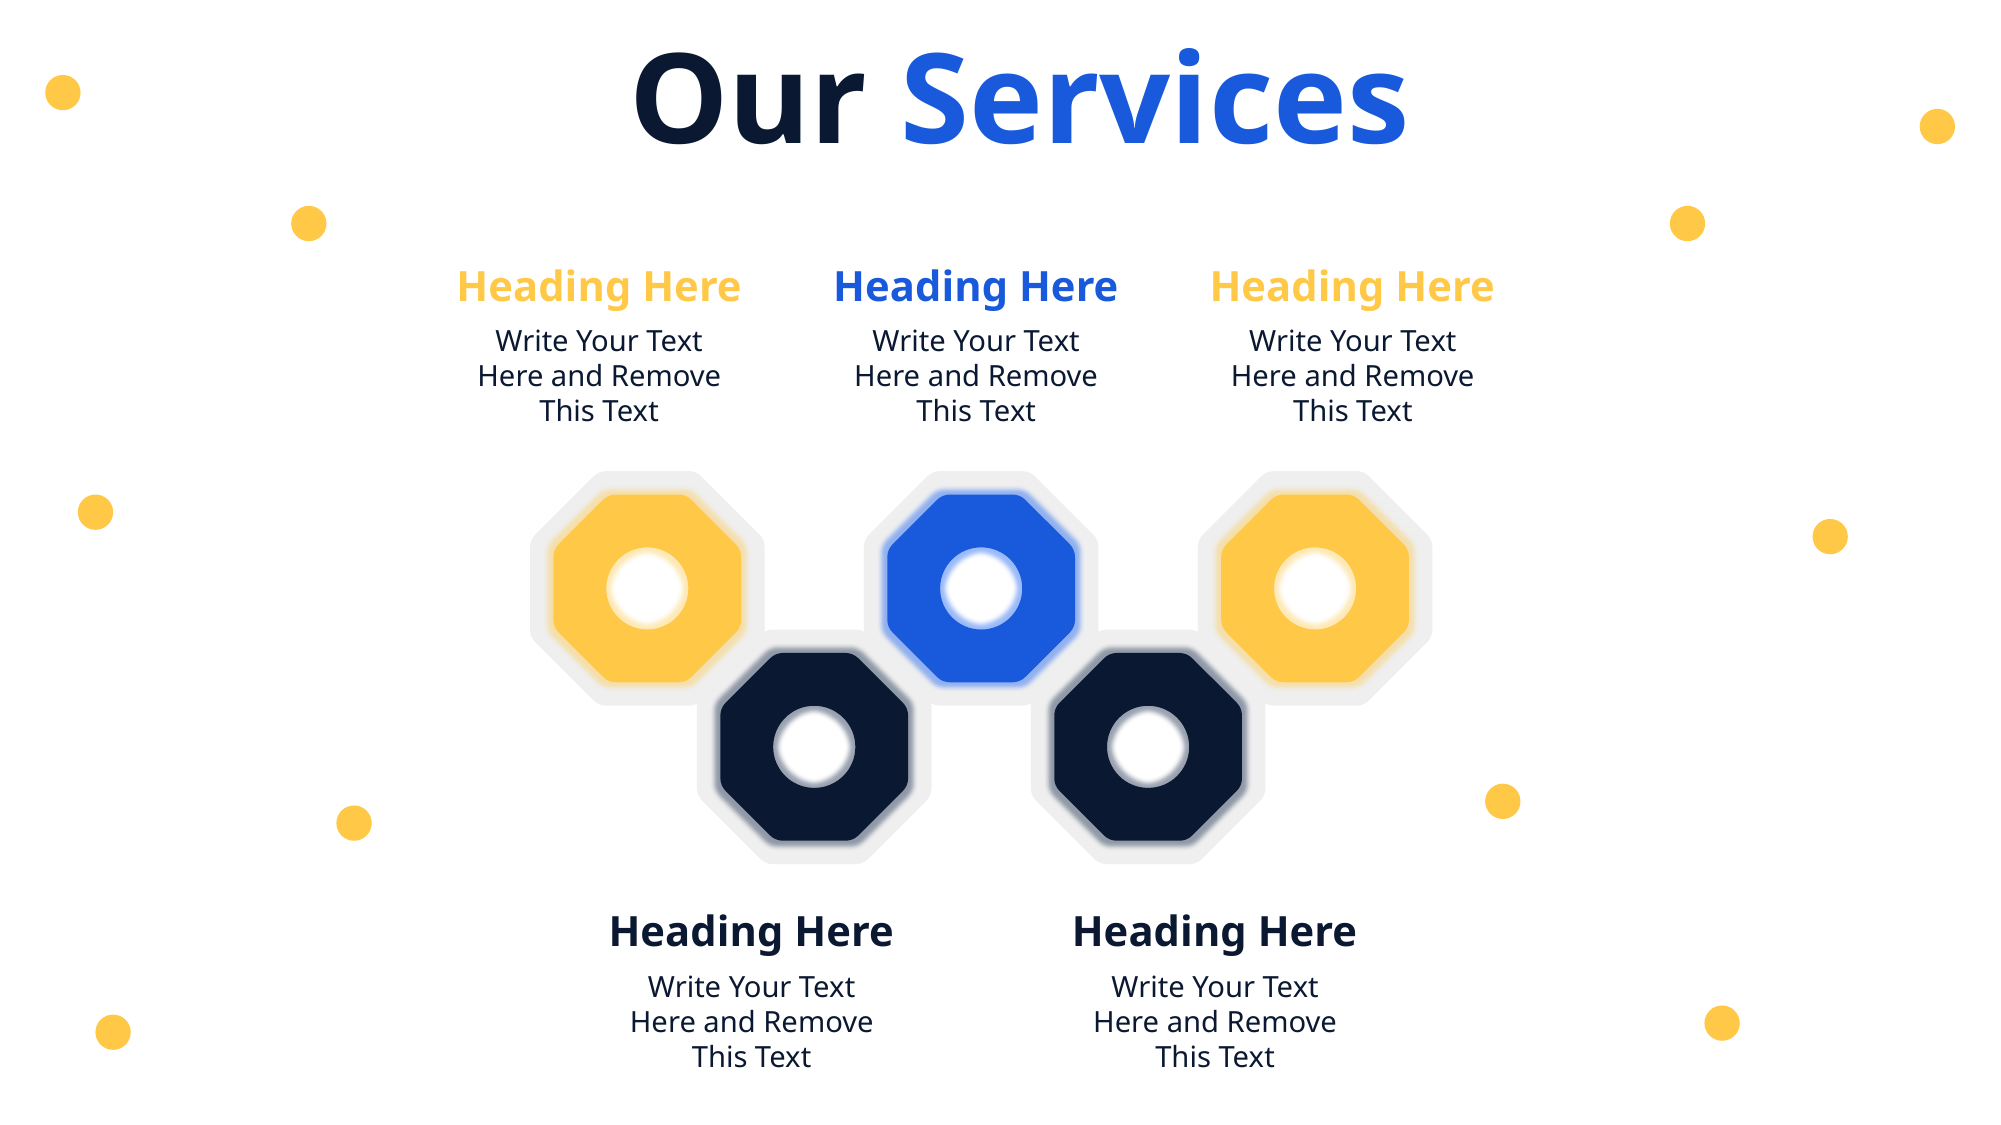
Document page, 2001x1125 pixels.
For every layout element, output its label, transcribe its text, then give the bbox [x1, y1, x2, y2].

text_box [594, 897, 909, 1083]
text_box [291, 205, 327, 242]
text_box [1485, 783, 1521, 819]
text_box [528, 469, 1433, 865]
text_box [1195, 252, 1510, 437]
text_box Our Services [614, 11, 1425, 177]
text_box [1919, 108, 1956, 145]
text_box [45, 74, 81, 111]
text_box [1812, 518, 1848, 555]
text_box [442, 252, 757, 437]
text_box [77, 494, 114, 530]
text_box [95, 1014, 131, 1050]
text_box [1669, 205, 1706, 242]
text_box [818, 252, 1133, 437]
text_box [1704, 1005, 1740, 1041]
text_box [336, 805, 372, 841]
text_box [1057, 897, 1372, 1083]
